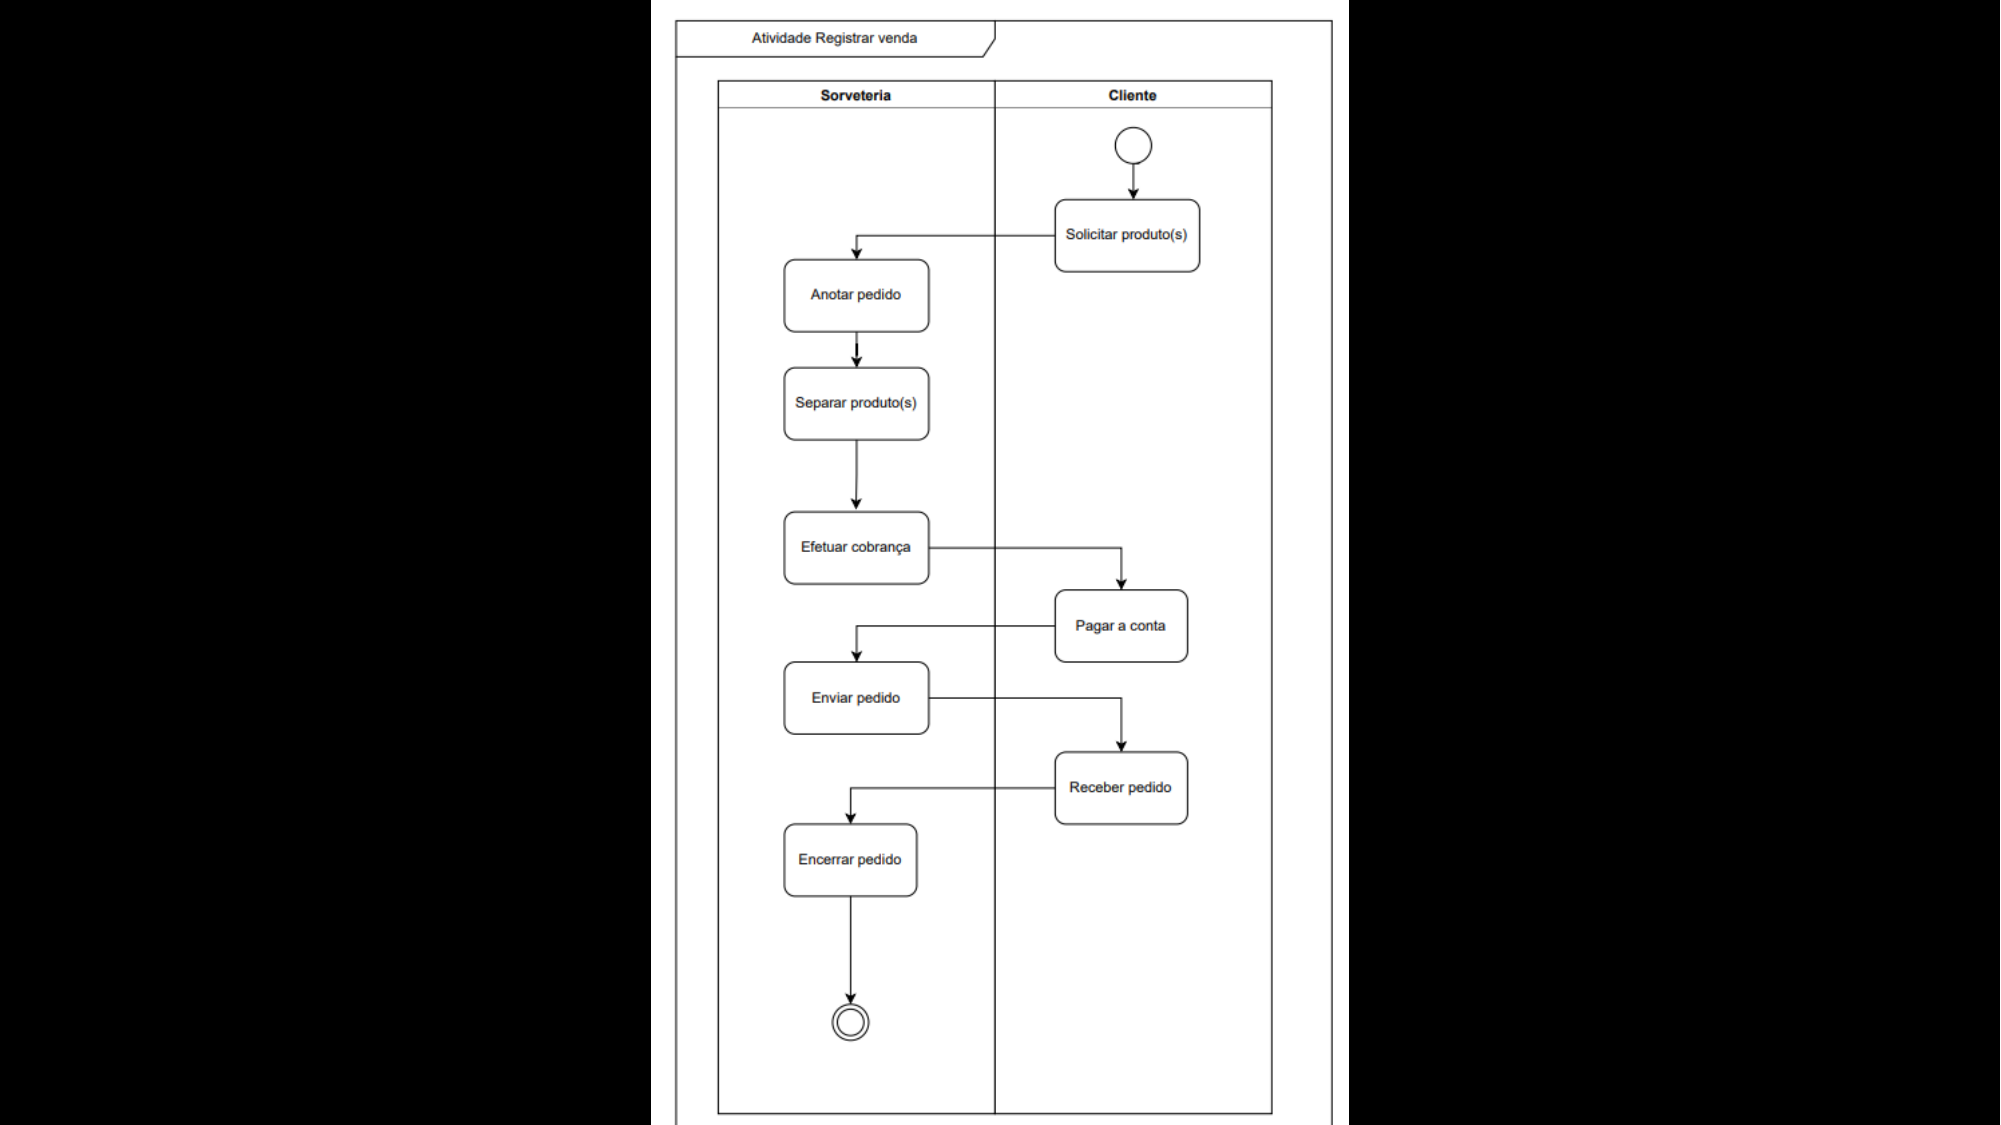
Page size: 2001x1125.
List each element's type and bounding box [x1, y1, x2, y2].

picture [651, 0, 1349, 1125]
